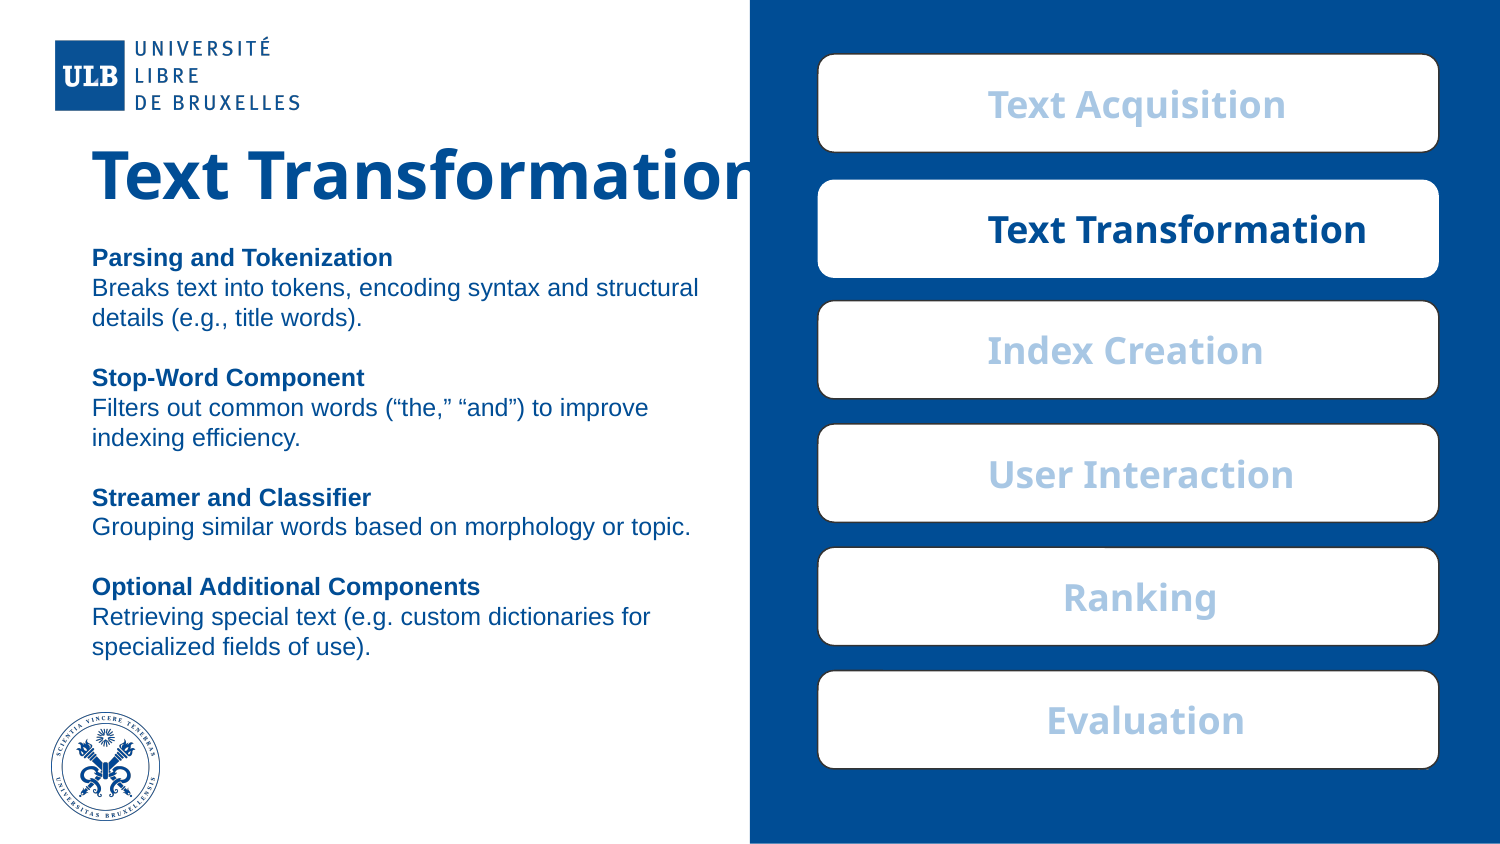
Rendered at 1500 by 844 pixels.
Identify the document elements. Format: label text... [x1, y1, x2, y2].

picture [51, 712, 160, 821]
text_box Ranking [817, 547, 1439, 646]
text_box Text Transformation [817, 179, 1439, 278]
text_box Index Creation [817, 300, 1439, 399]
picture [51, 34, 302, 113]
text_box Parsing and Tokenization Breaks text into tokens, encoding syntax and structural details (e.g., title words). Stop-Word Component Filters out common words (“the,” “and”) to improve indexing efficiency. Streamer and Classifier Grouping similar words based on morphology or topic. Optional Additional Components Retrieving special text (e.g. custom dictionaries for specialized fields of use). [57, 233, 720, 733]
text_box Text Acquisition [817, 53, 1439, 153]
title Text Transformation [76, 117, 799, 251]
text_box User Interaction [817, 423, 1439, 523]
text_box Evaluation [817, 670, 1439, 769]
